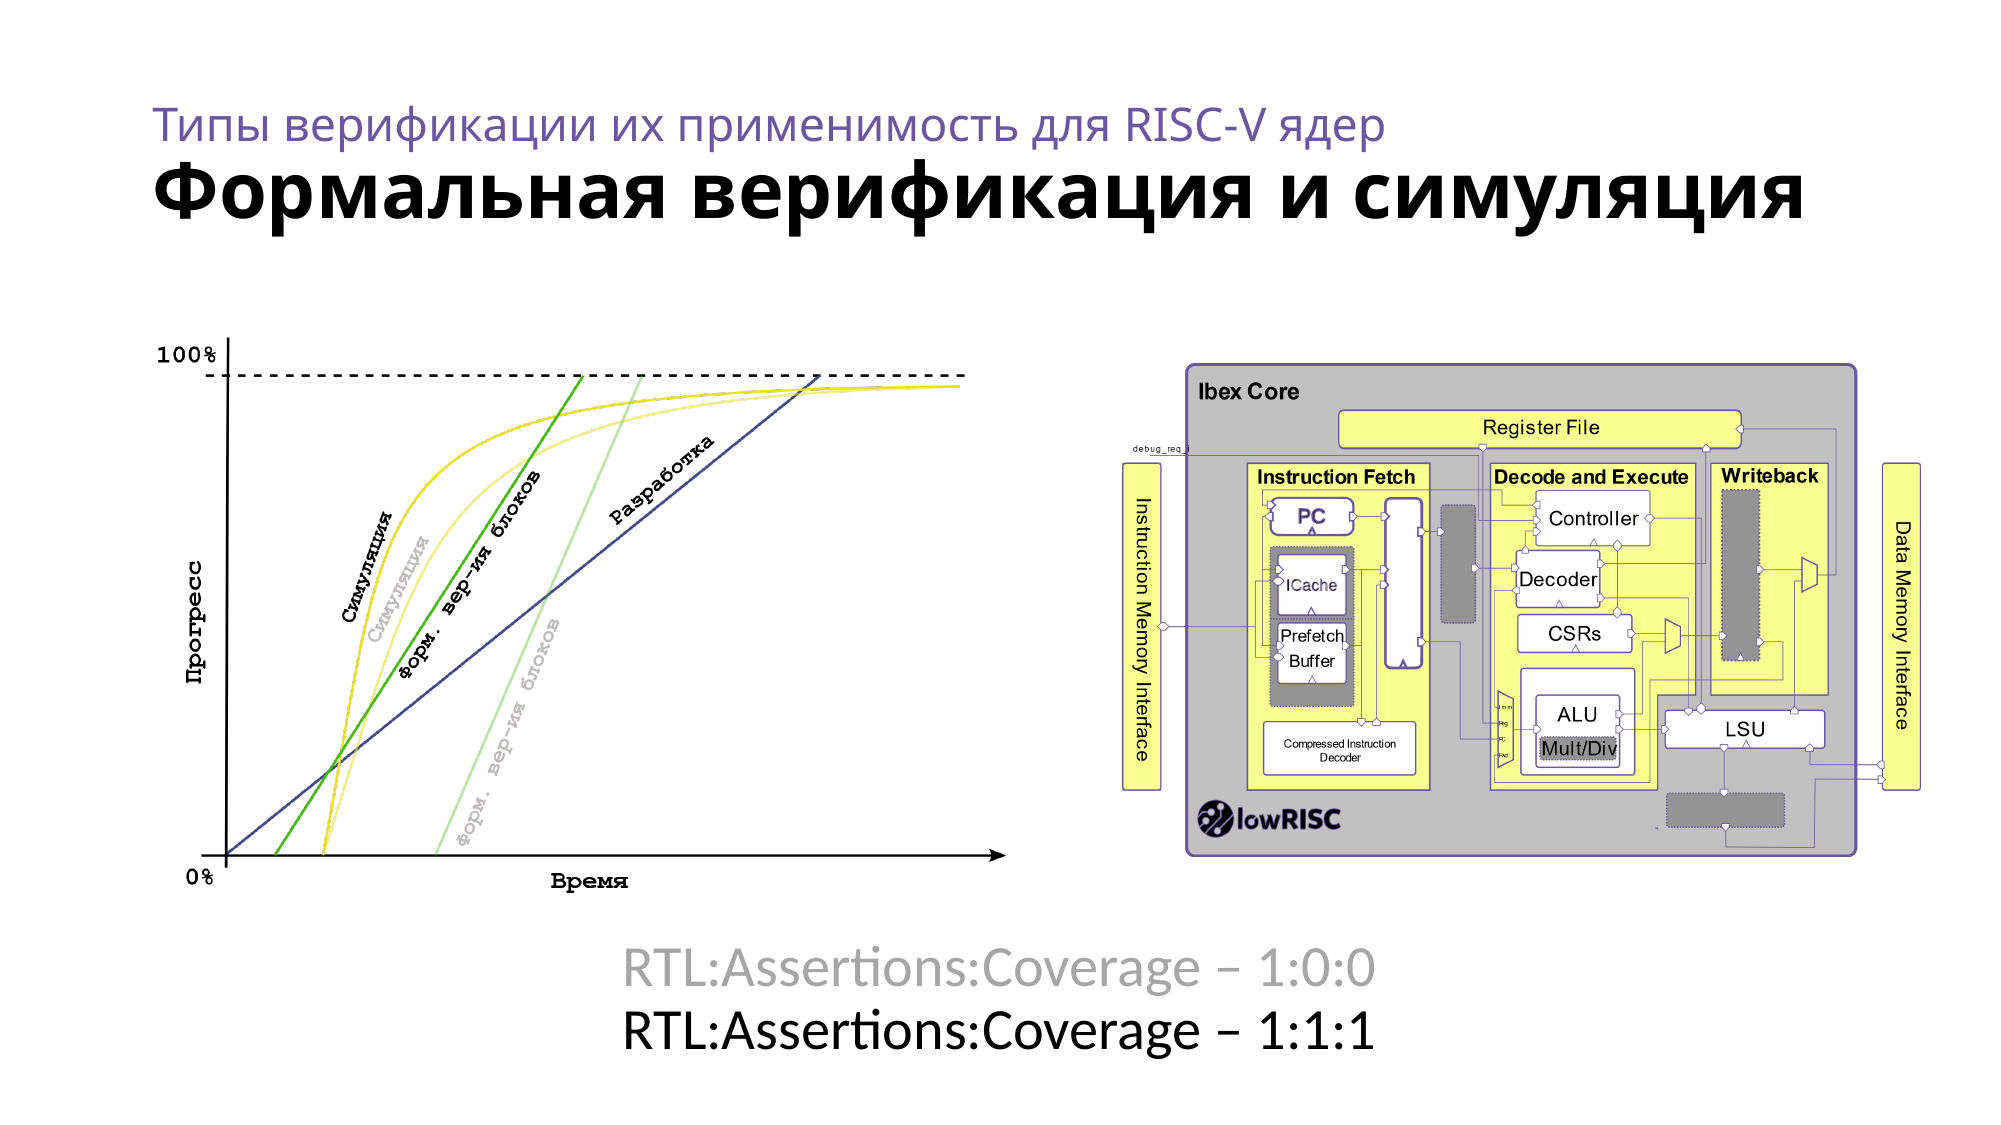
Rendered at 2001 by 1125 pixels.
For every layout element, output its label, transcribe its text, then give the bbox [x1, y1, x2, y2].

text_box RTL:Assertions:Coverage – 1:1:1 [1345, 1006, 1392, 1069]
title Типы верификации их применимость для RISC-V ядер Формальная верификация и симуляция [137, 59, 1863, 278]
text_box RTL:Assertions:Coverage – 1:0:0 [1345, 920, 1392, 1006]
picture [0, 103, 1921, 1086]
